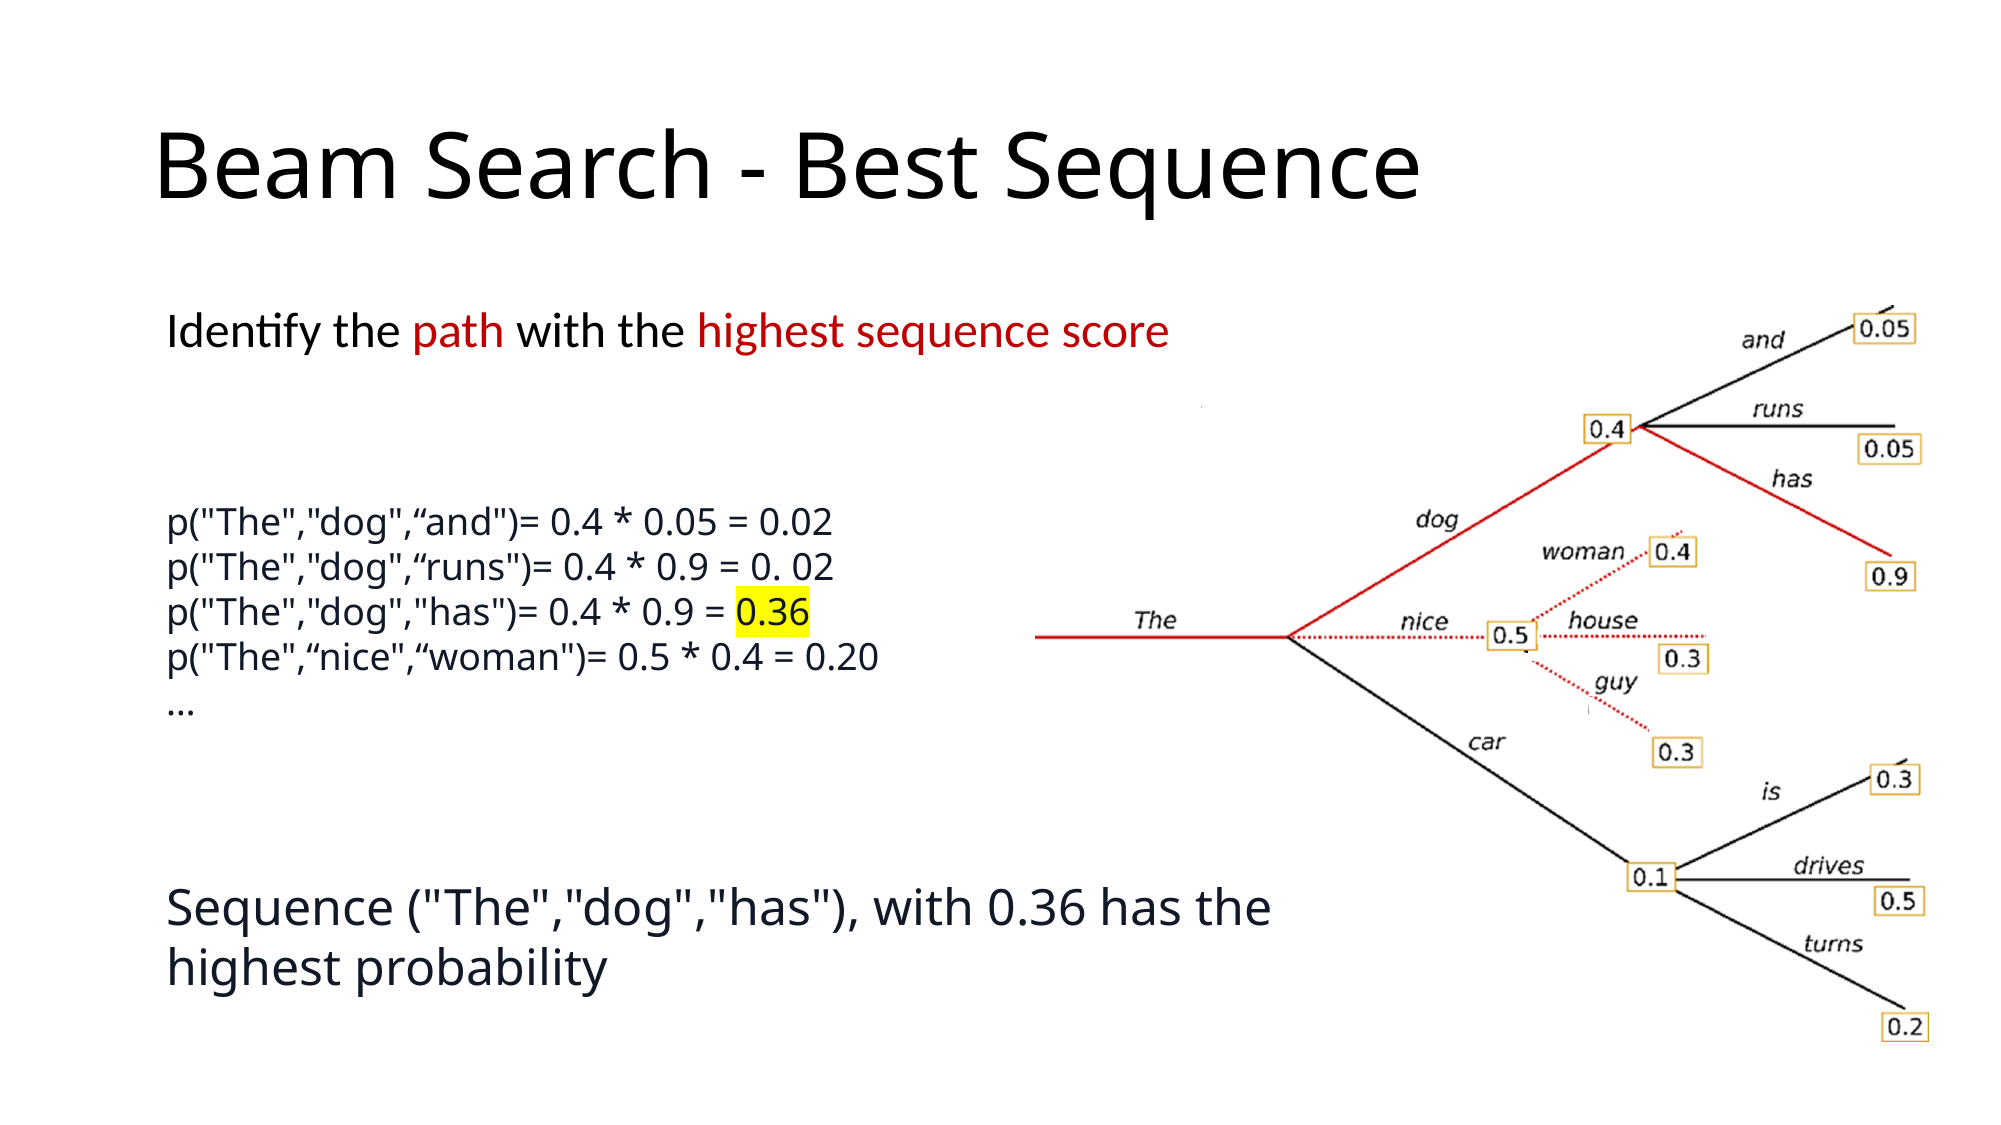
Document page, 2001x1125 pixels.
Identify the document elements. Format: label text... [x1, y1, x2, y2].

title Beam Search - Best Sequence [137, 59, 1863, 278]
text_box Identify the path with the highest sequence score [151, 289, 1455, 365]
text_box Sequence ("The","dog","has"), with 0.36 has the highest probability [151, 868, 1035, 1003]
picture [1035, 305, 1929, 1042]
text_box p("The","dog",“and")= 0.4 * 0.05 = 0.02 p("The","dog",“runs")= 0.4 * 0.9 = 0. 02 p("The","dog","has")= 0.4 * 0.9 = 0.36 p("The",“nice",“woman")= 0.5 * 0.4 = 0.20 … [151, 490, 1035, 731]
